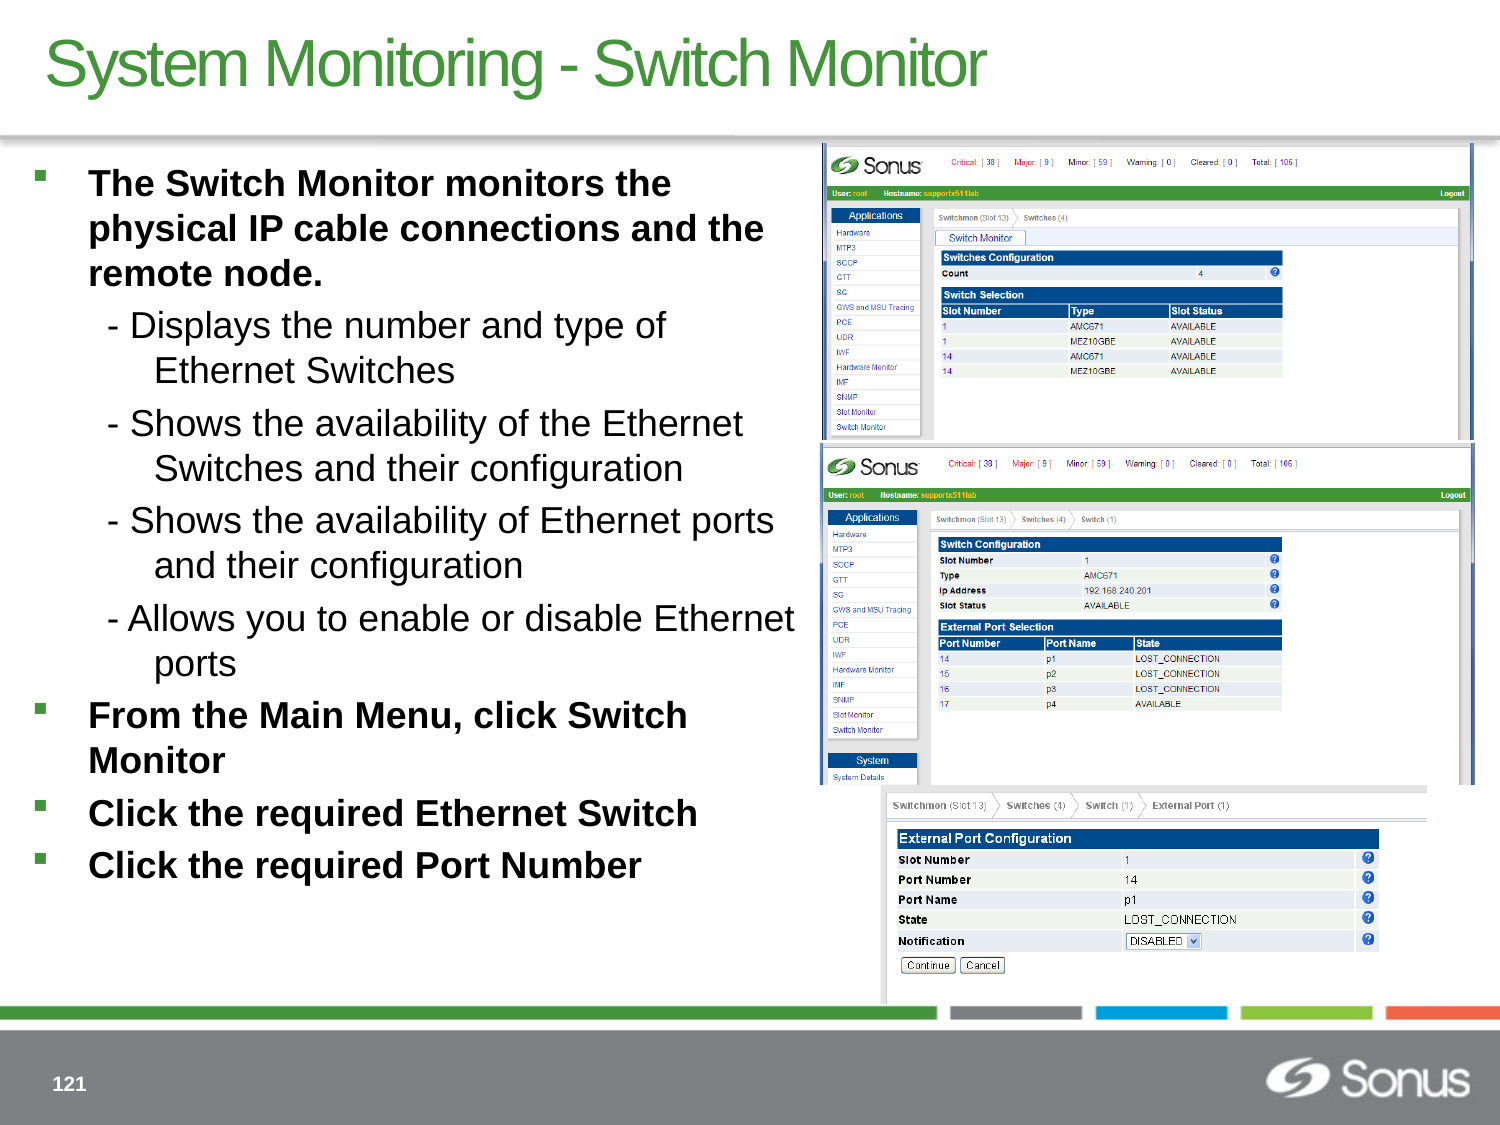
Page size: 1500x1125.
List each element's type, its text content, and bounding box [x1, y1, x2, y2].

list The Switch Monitor monitors the physical IP cable connections and the remote node. - Displays the number and type of Ethernet Switches - Shows the availability of the Ethernet Switches and their configuration - Shows the availability of Ethernet ports and their configuration - Allows you to enable or disable Ethernet ports From the Main Menu, click Switch Monitor Click the required Ethernet Switch Click the required Port Number [16, 151, 829, 1004]
picture [0, 0, 1500, 135]
title System Monitoring - Switch Monitor [29, 24, 1471, 105]
picture [0, 140, 1500, 1125]
